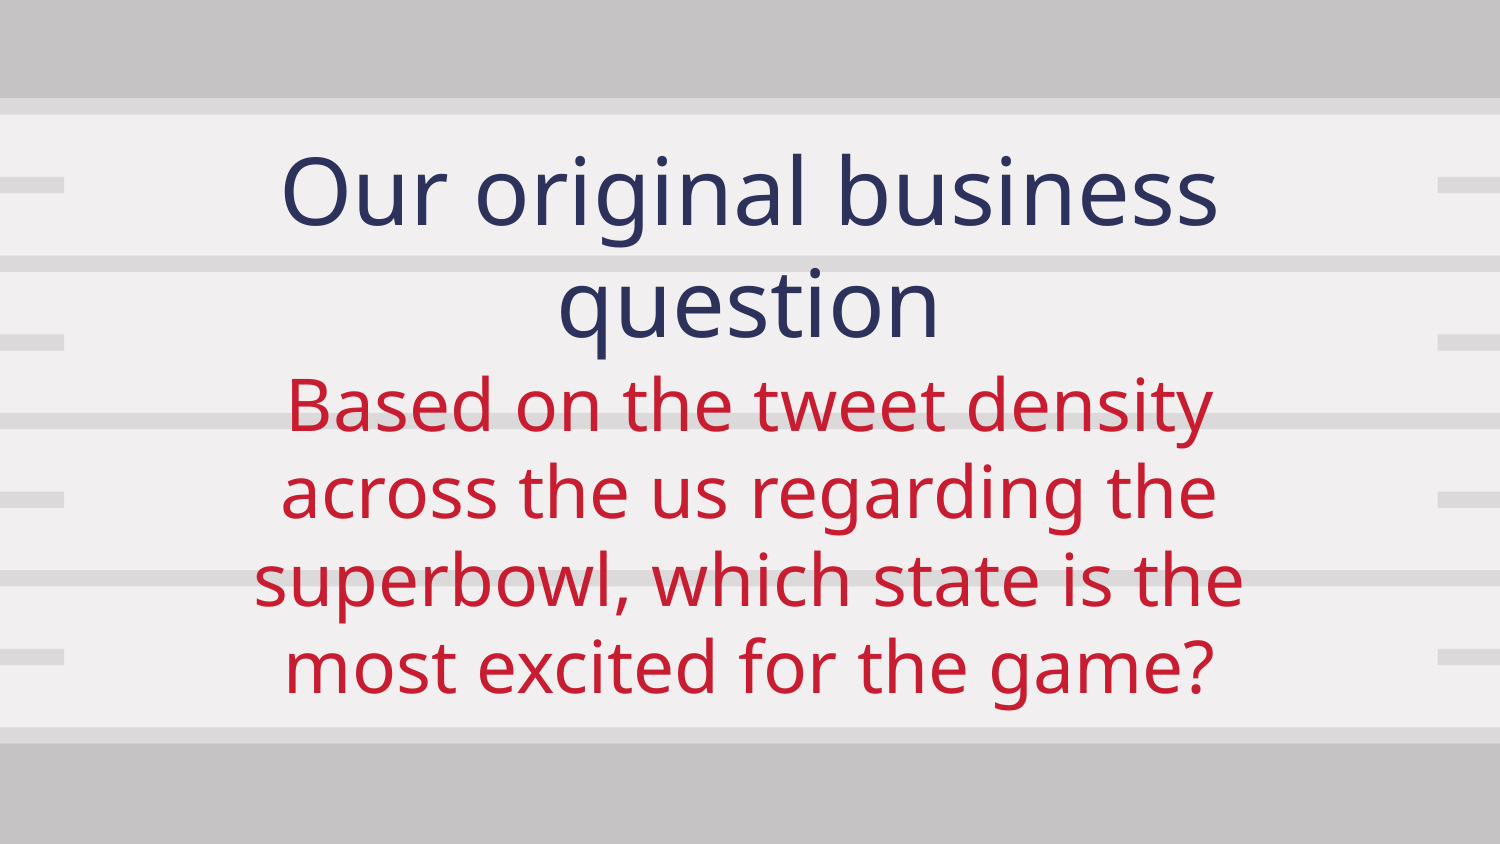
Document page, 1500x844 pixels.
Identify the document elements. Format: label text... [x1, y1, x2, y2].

subtitle Based on the tweet density across the us regarding the superbowl, which state is the most excited for the game? [181, 392, 1319, 720]
title Our original business question [118, 168, 1382, 320]
